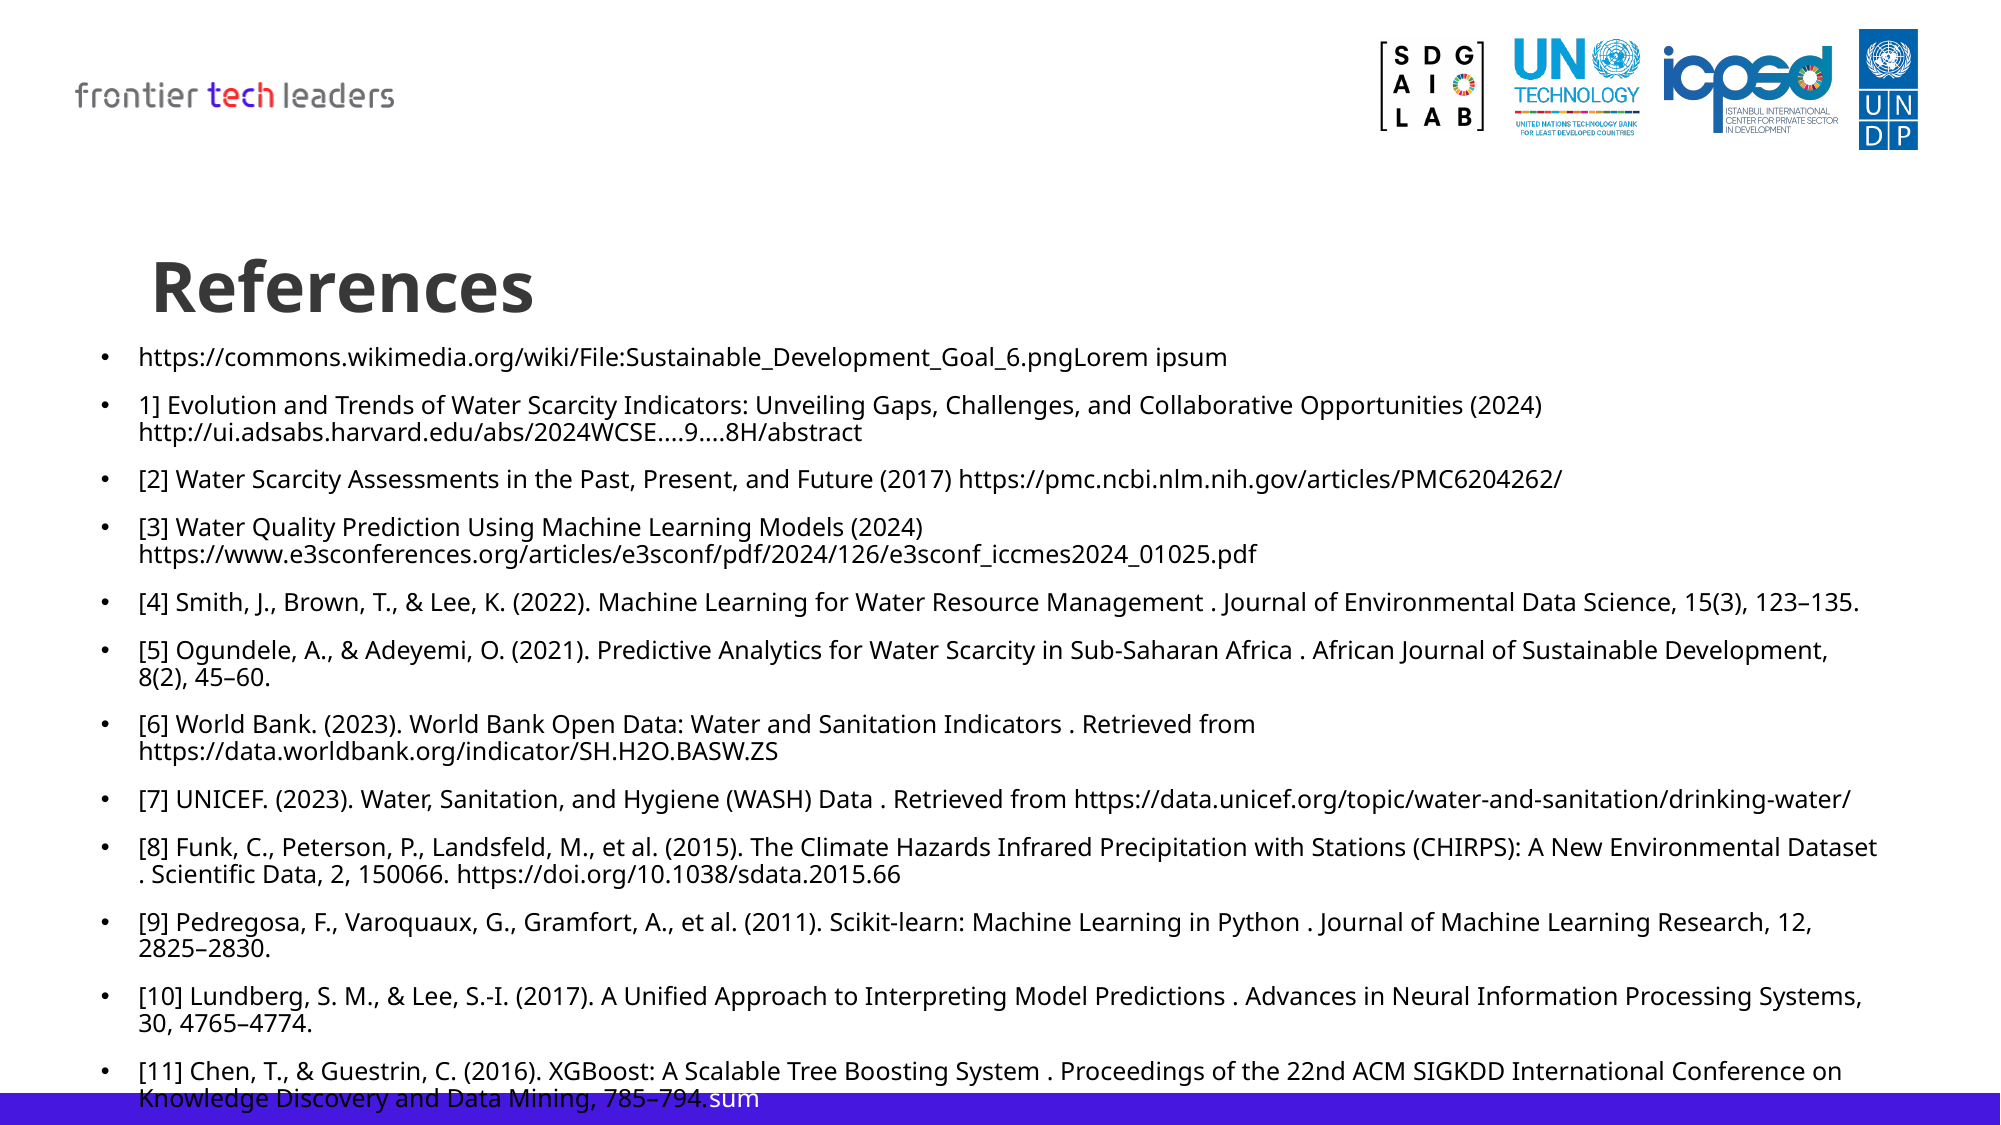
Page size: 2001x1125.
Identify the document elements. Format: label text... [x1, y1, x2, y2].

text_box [1377, 29, 1918, 150]
picture [75, 82, 394, 108]
text_box https://commons.wikimedia.org/wiki/File:Sustainable_Development_Goal_6.pngLorem ipsum 1] Evolution and Trends of Water Scarcity Indicators: Unveiling Gaps, Challenges, and Collaborative Opportunities (2024) http://ui.adsabs.harvard.edu/abs/2024WCSE....9....8H/abstract [2] Water Scarcity Assessments in the Past, Present, and Future (2017) https://pmc.ncbi.nlm.nih.gov/articles/PMC6204262/ [3] Water Quality Prediction Using Machine Learning Models (2024) https://www.e3sconferences.org/articles/e3sconf/pdf/2024/126/e3sconf_iccmes2024_01025.pdf [4] Smith, J., Brown, T., & Lee, K. (2022). Machine Learning for Water Resource Management . Journal of Environmental Data Science, 15(3), 123–135. [5] Ogundele, A., & Adeyemi, O. (2021). Predictive Analytics for Water Scarcity in Sub-Saharan Africa . African Journal of Sustainable Development, 8(2), 45–60. [6] World Bank. (2023). World Bank Open Data: Water and Sanitation Indicators . Retrieved from https://data.worldbank.org/indicator/SH.H2O.BASW.ZS [7] UNICEF. (2023). Water, Sanitation, and Hygiene (WASH) Data . Retrieved from https://data.unicef.org/topic/water-and-sanitation/drinking-water/ [8] Funk, C., Peterson, P., Landsfeld, M., et al. (2015). The Climate Hazards Infrared Precipitation with Stations (CHIRPS): A New Environmental Dataset . Scientific Data, 2, 150066. https://doi.org/10.1038/sdata.2015.66 [9] Pedregosa, F., Varoquaux, G., Gramfort, A., et al. (2011). Scikit-learn: Machine Learning in Python . Journal of Machine Learning Research, 12, 2825–2830. [10] Lundberg, S. M., & Lee, S.-I. (2017). A Unified Approach to Interpreting Model Predictions . Advances in Neural Information Processing Systems, 30, 4765–4774. [11] Chen, T., & Guestrin, C. (2016). XGBoost: A Scalable Tree Boosting System . Proceedings of the 22nd ACM SIGKDD International Conference on Knowledge Discovery and Data Mining, 785–794.sum [93, 337, 1889, 1069]
text_box References [142, 242, 943, 337]
text_box [0, 1093, 2000, 1125]
